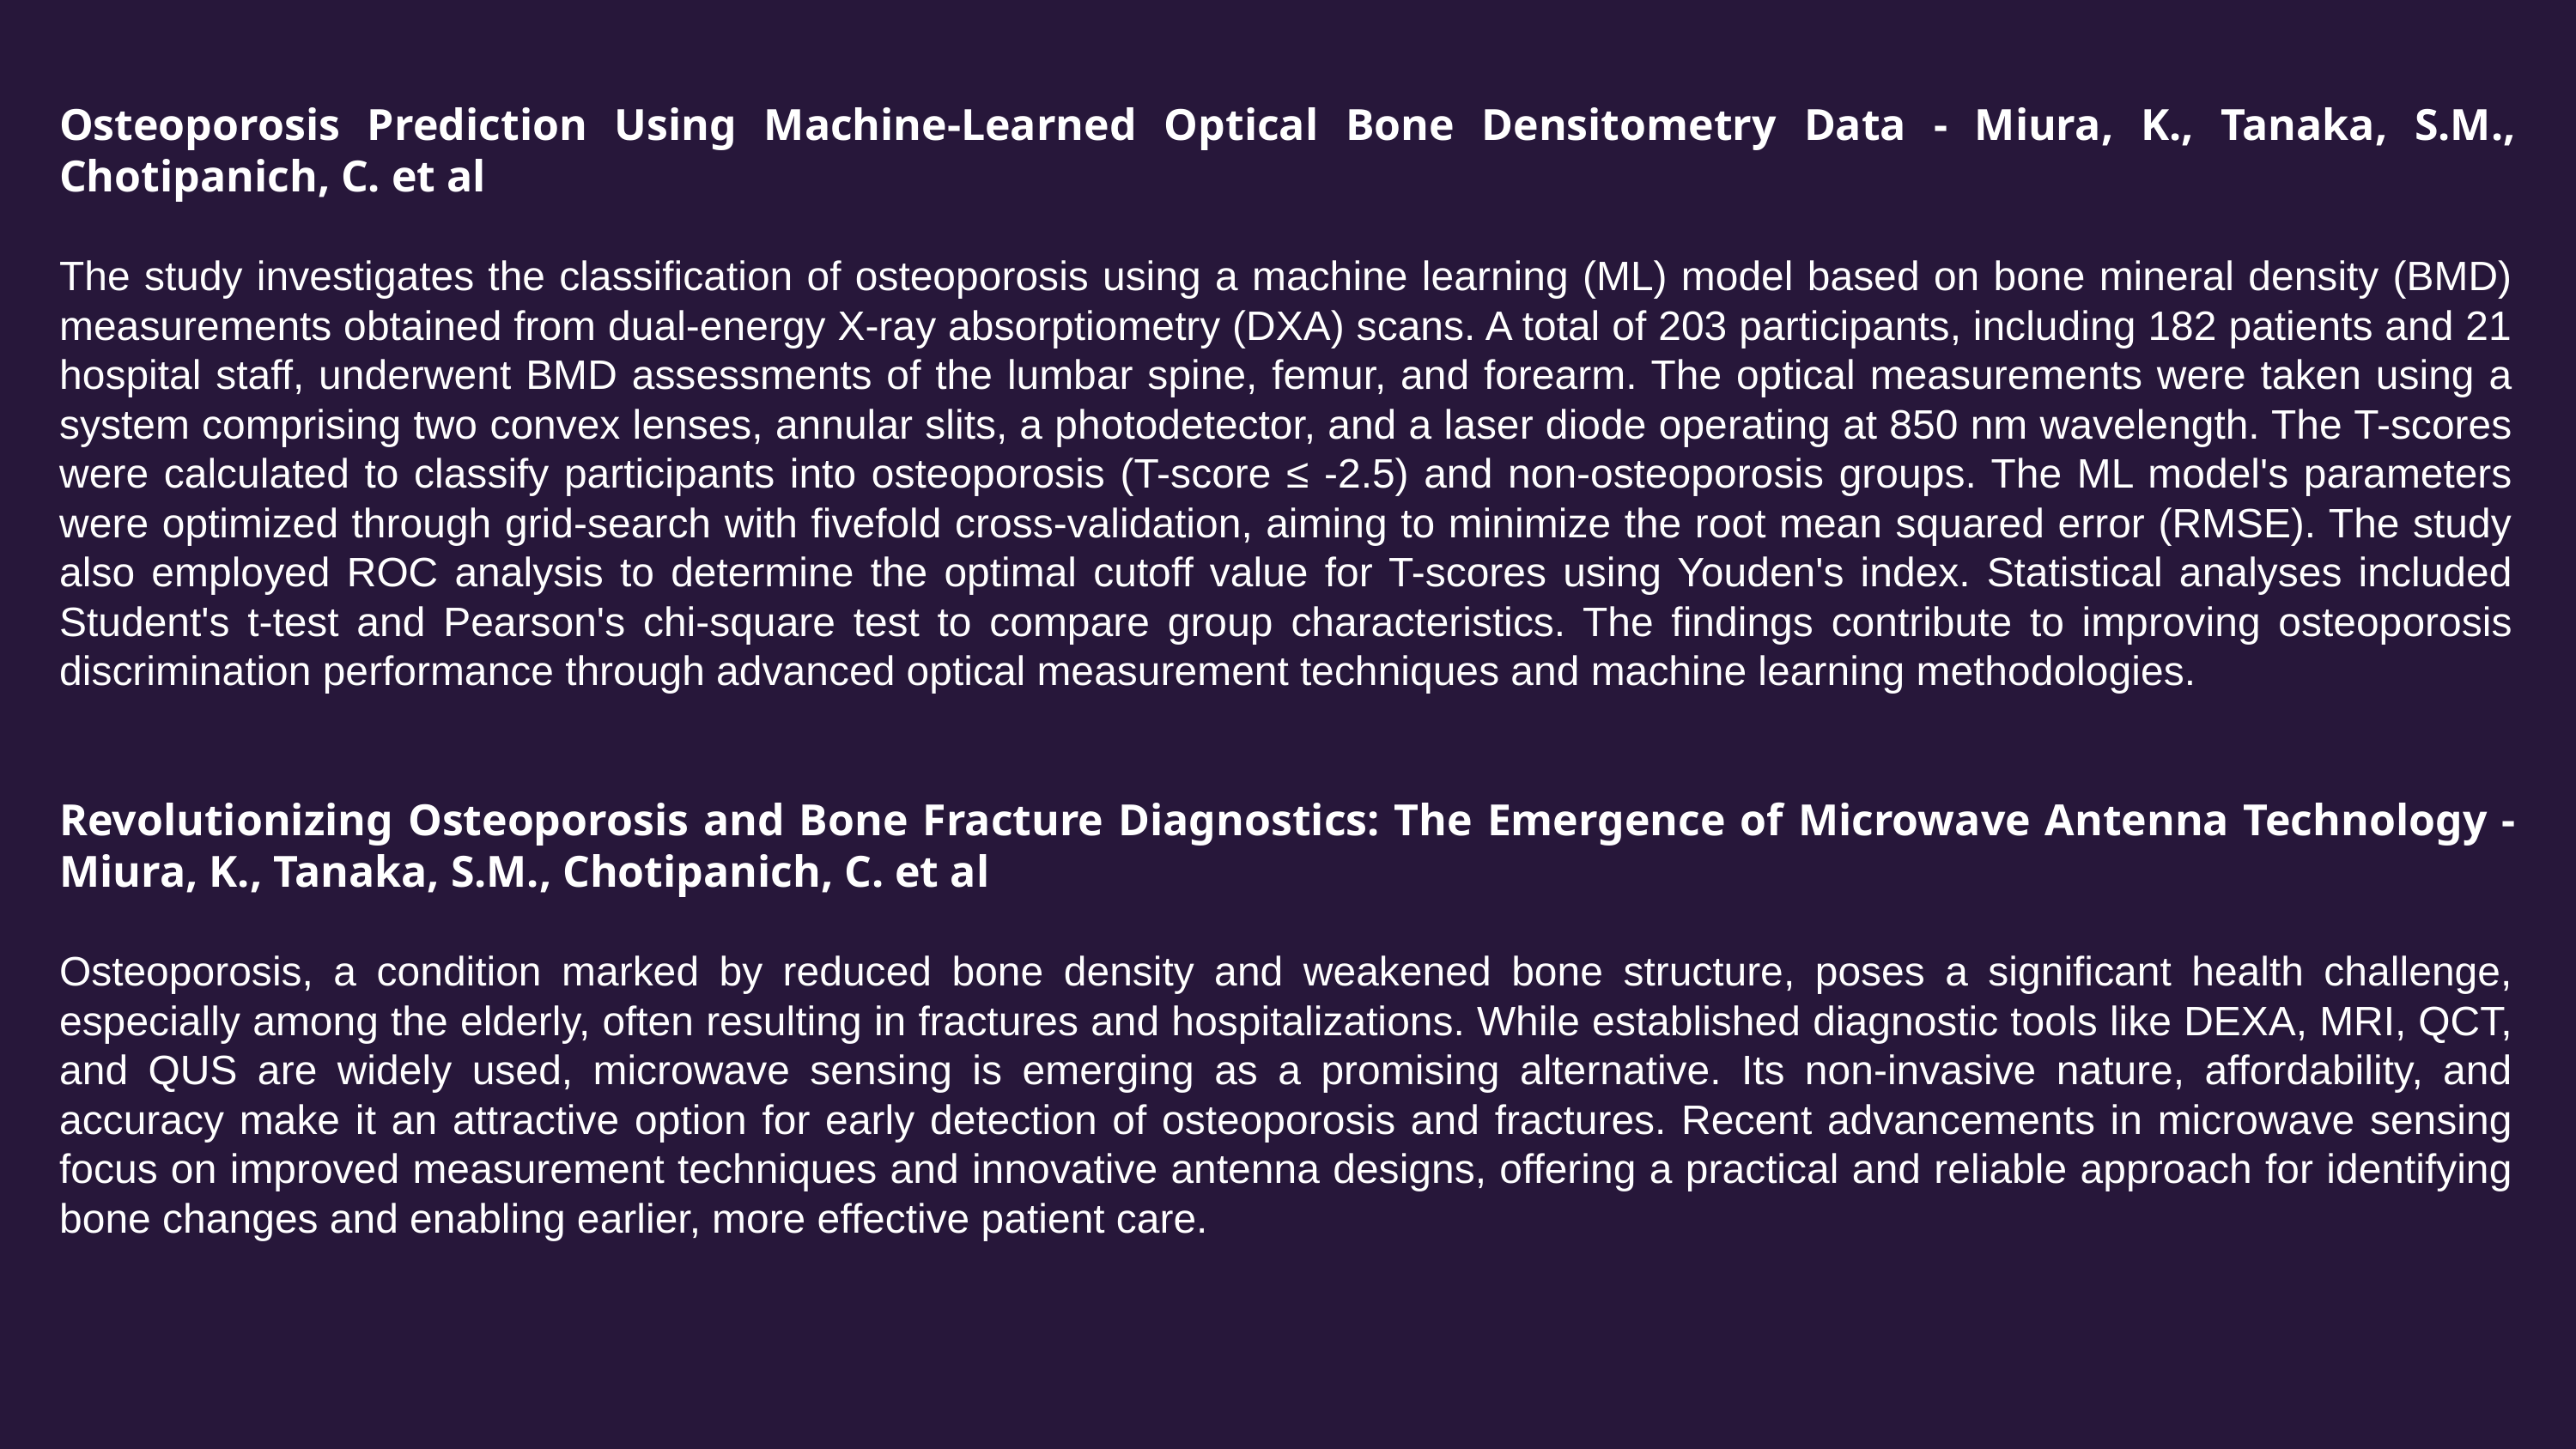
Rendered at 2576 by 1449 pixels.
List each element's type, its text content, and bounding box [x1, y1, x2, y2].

text_box Osteoporosis Prediction Using Machine‑Learned Optical Bone Densitometry Data - Miura, K., Tanaka, S.M., Chotipanich, C. et al The study investigates the classification of osteoporosis using a machine learning (ML) model based on bone mineral density (BMD) measurements obtained from dual-energy X-ray absorptiometry (DXA) scans. A total of 203 participants, including 182 patients and 21 hospital staff, underwent BMD assessments of the lumbar spine, femur, and forearm. The optical measurements were taken using a system comprising two convex lenses, annular slits, a photodetector, and a laser diode operating at 850 nm wavelength. The T-scores were calculated to classify participants into osteoporosis (T-score ≤ -2.5) and non-osteoporosis groups. The ML model's parameters were optimized through grid-search with fivefold cross-validation, aiming to minimize the root mean squared error (RMSE). The study also employed ROC analysis to determine the optimal cutoff value for T-scores using Youden's index. Statistical analyses included Student's t-test and Pearson's chi-square test to compare group characteristics. The findings contribute to improving osteoporosis discrimination performance through advanced optical measurement techniques and machine learning methodologies. Revolutionizing Osteoporosis and Bone Fracture Diagnostics: The Emergence of Microwave Antenna Technology - Miura, K., Tanaka, S.M., Chotipanich, C. et al Osteoporosis, a condition marked by reduced bone density and weakened bone structure, poses a significant health challenge, especially among the elderly, often resulting in fractures and hospitalizations. While established diagnostic tools like DEXA, MRI, QCT, and QUS are widely used, microwave sensing is emerging as a promising alternative. Its non-invasive nature, affordability, and accuracy make it an attractive option for early detection of osteoporosis and fractures. Recent advancements in microwave sensing focus on improved measurement techniques and innovative antenna designs, offering a practical and reliable approach for identifying bone changes and enabling earlier, more effective patient care. [59, 97, 2517, 1390]
